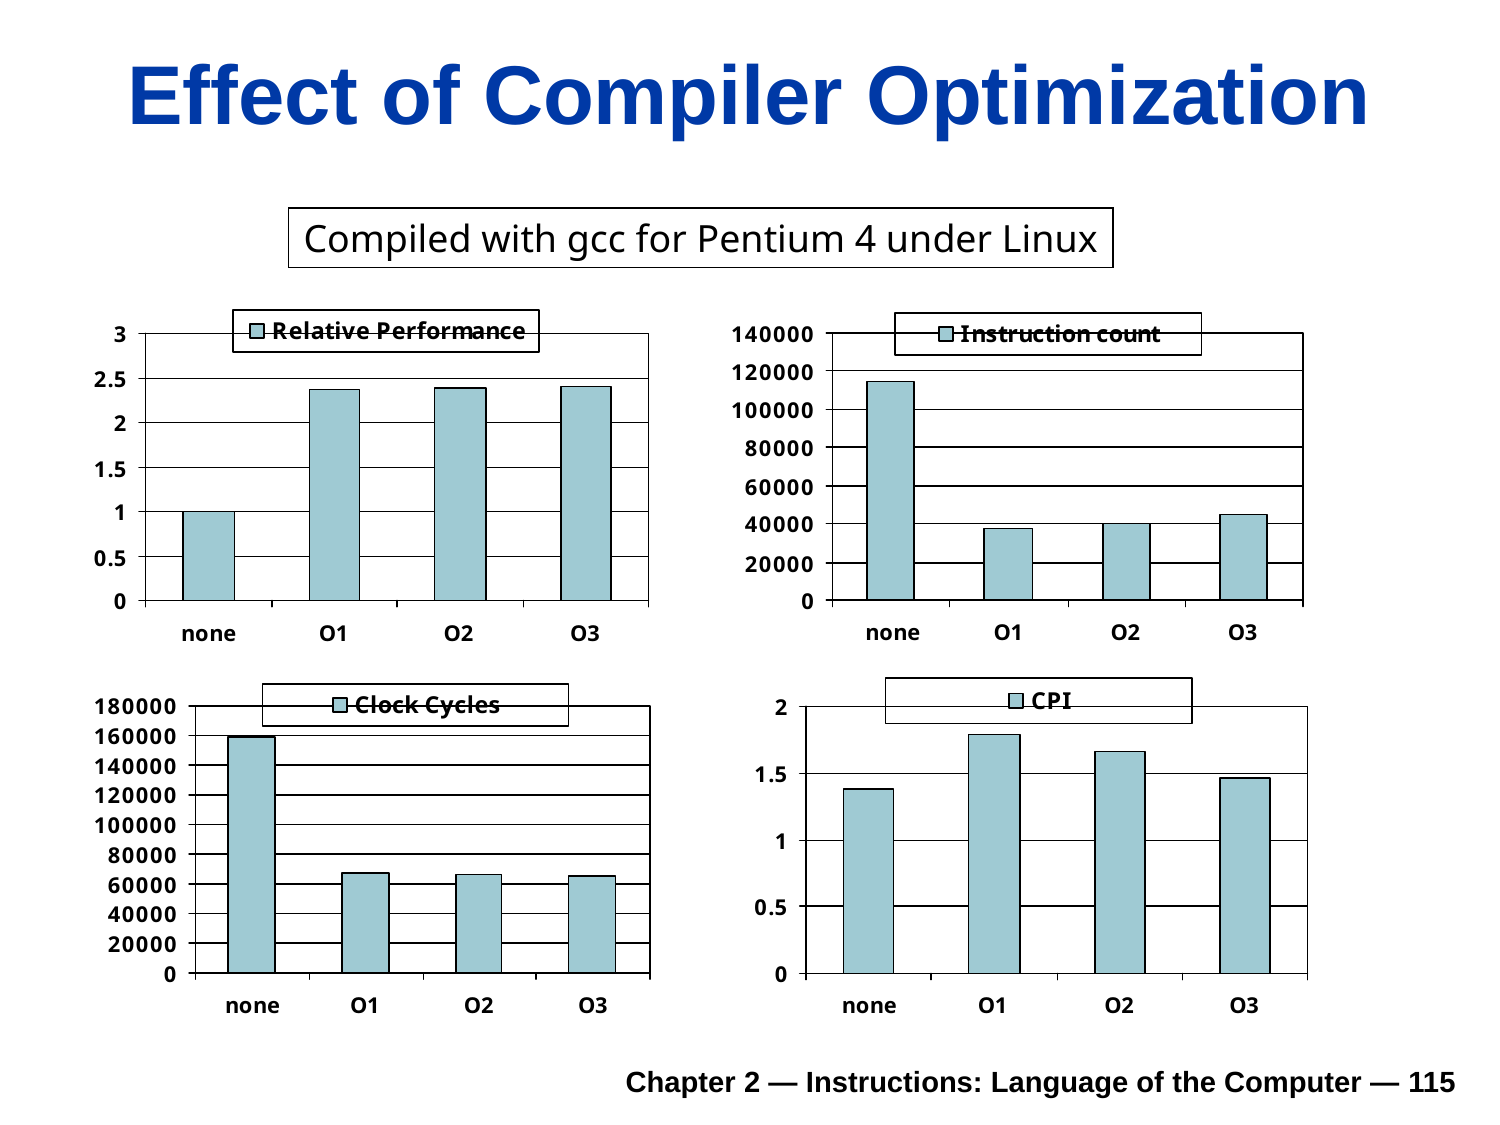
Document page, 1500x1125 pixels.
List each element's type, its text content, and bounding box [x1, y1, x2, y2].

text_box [725, 663, 1355, 1048]
title Effect of Compiler Optimization [112, 23, 1468, 149]
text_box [702, 290, 1322, 674]
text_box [65, 663, 685, 1047]
text_box Compiled with gcc for Pentium 4 under Linux [288, 207, 1114, 268]
footer Chapter 2 — Instructions: Language of the Computer — 115 [277, 1046, 1471, 1106]
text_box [65, 290, 694, 675]
